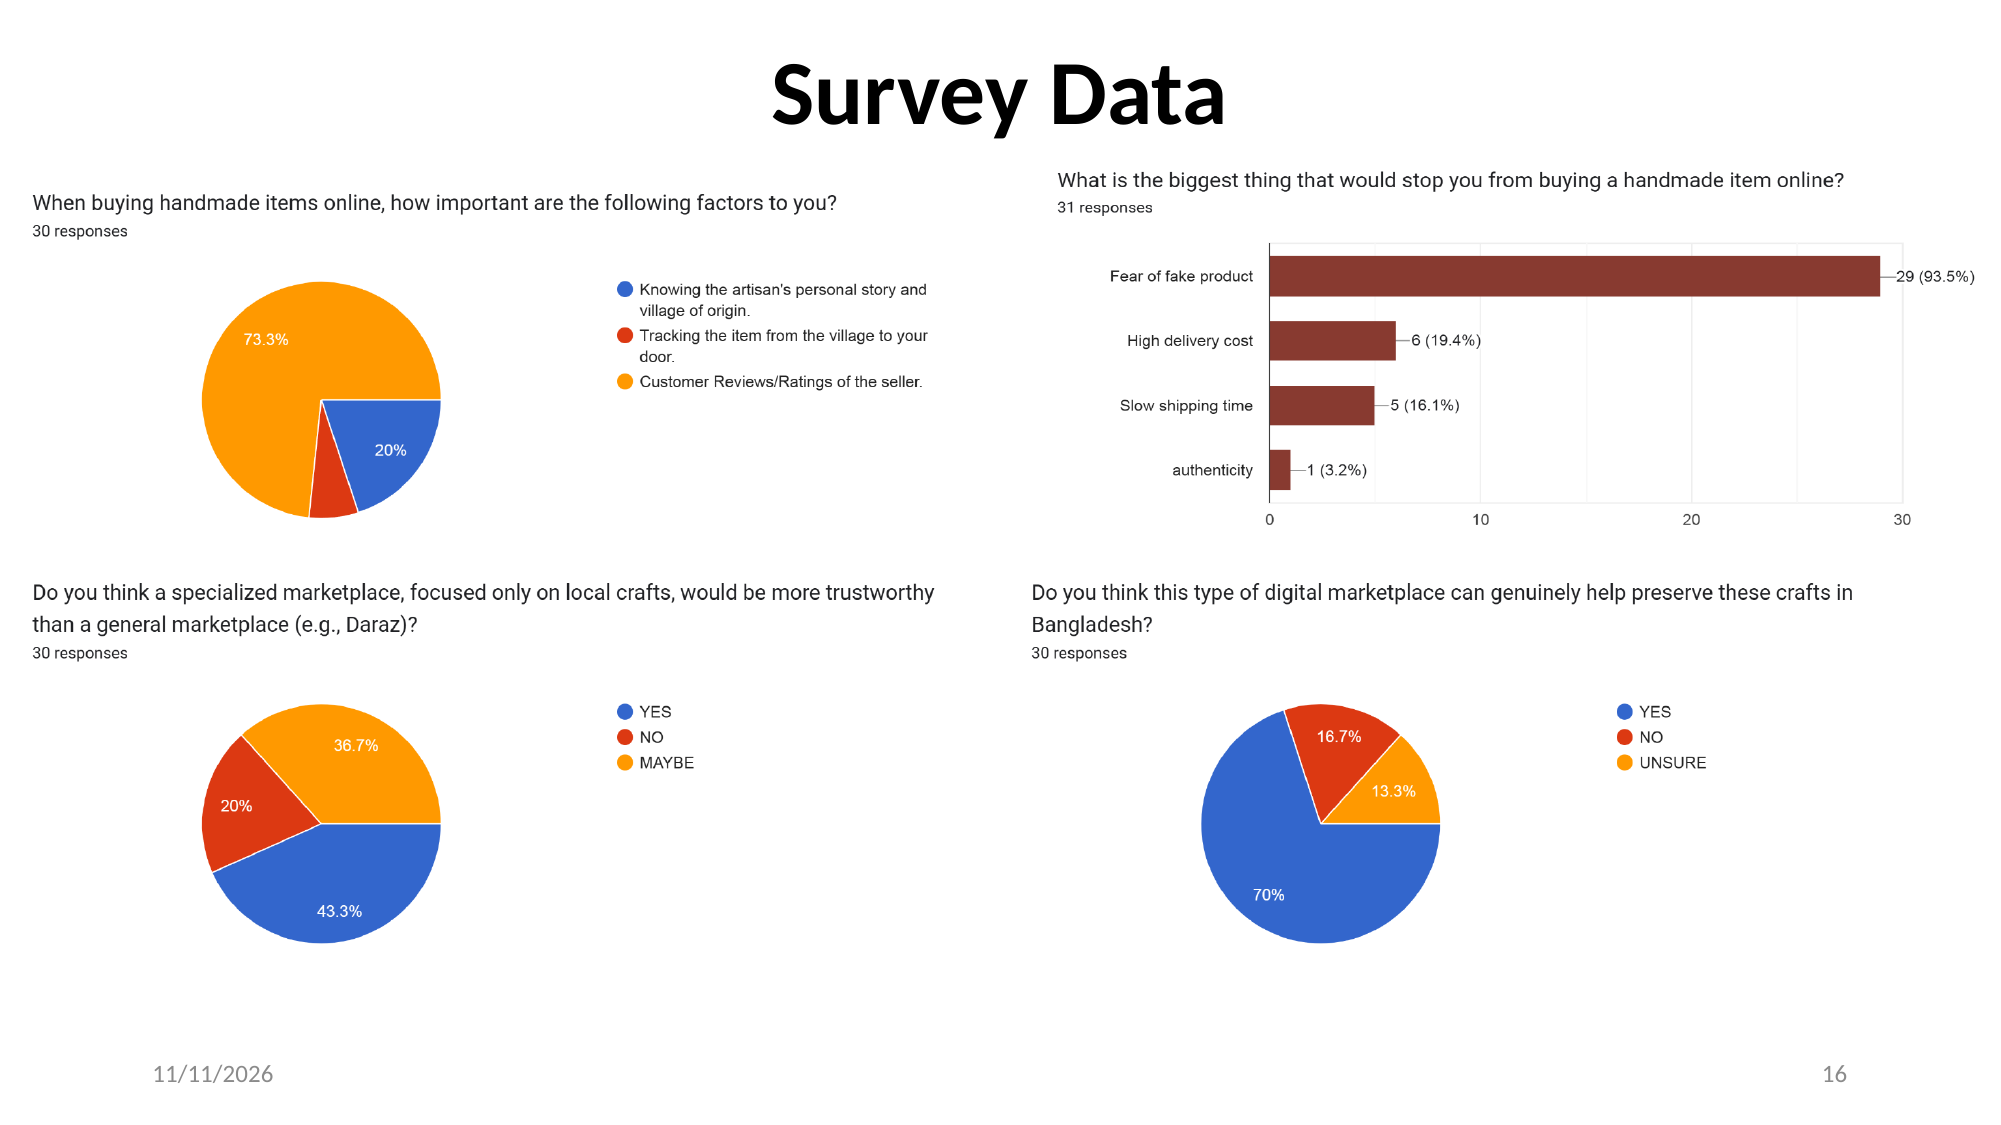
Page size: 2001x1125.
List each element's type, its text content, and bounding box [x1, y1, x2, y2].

picture [0, 157, 975, 989]
picture [999, 136, 2000, 989]
title Survey Data [0, 0, 2000, 190]
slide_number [137, 1042, 588, 1103]
slide_number 16 [1412, 1042, 1863, 1103]
